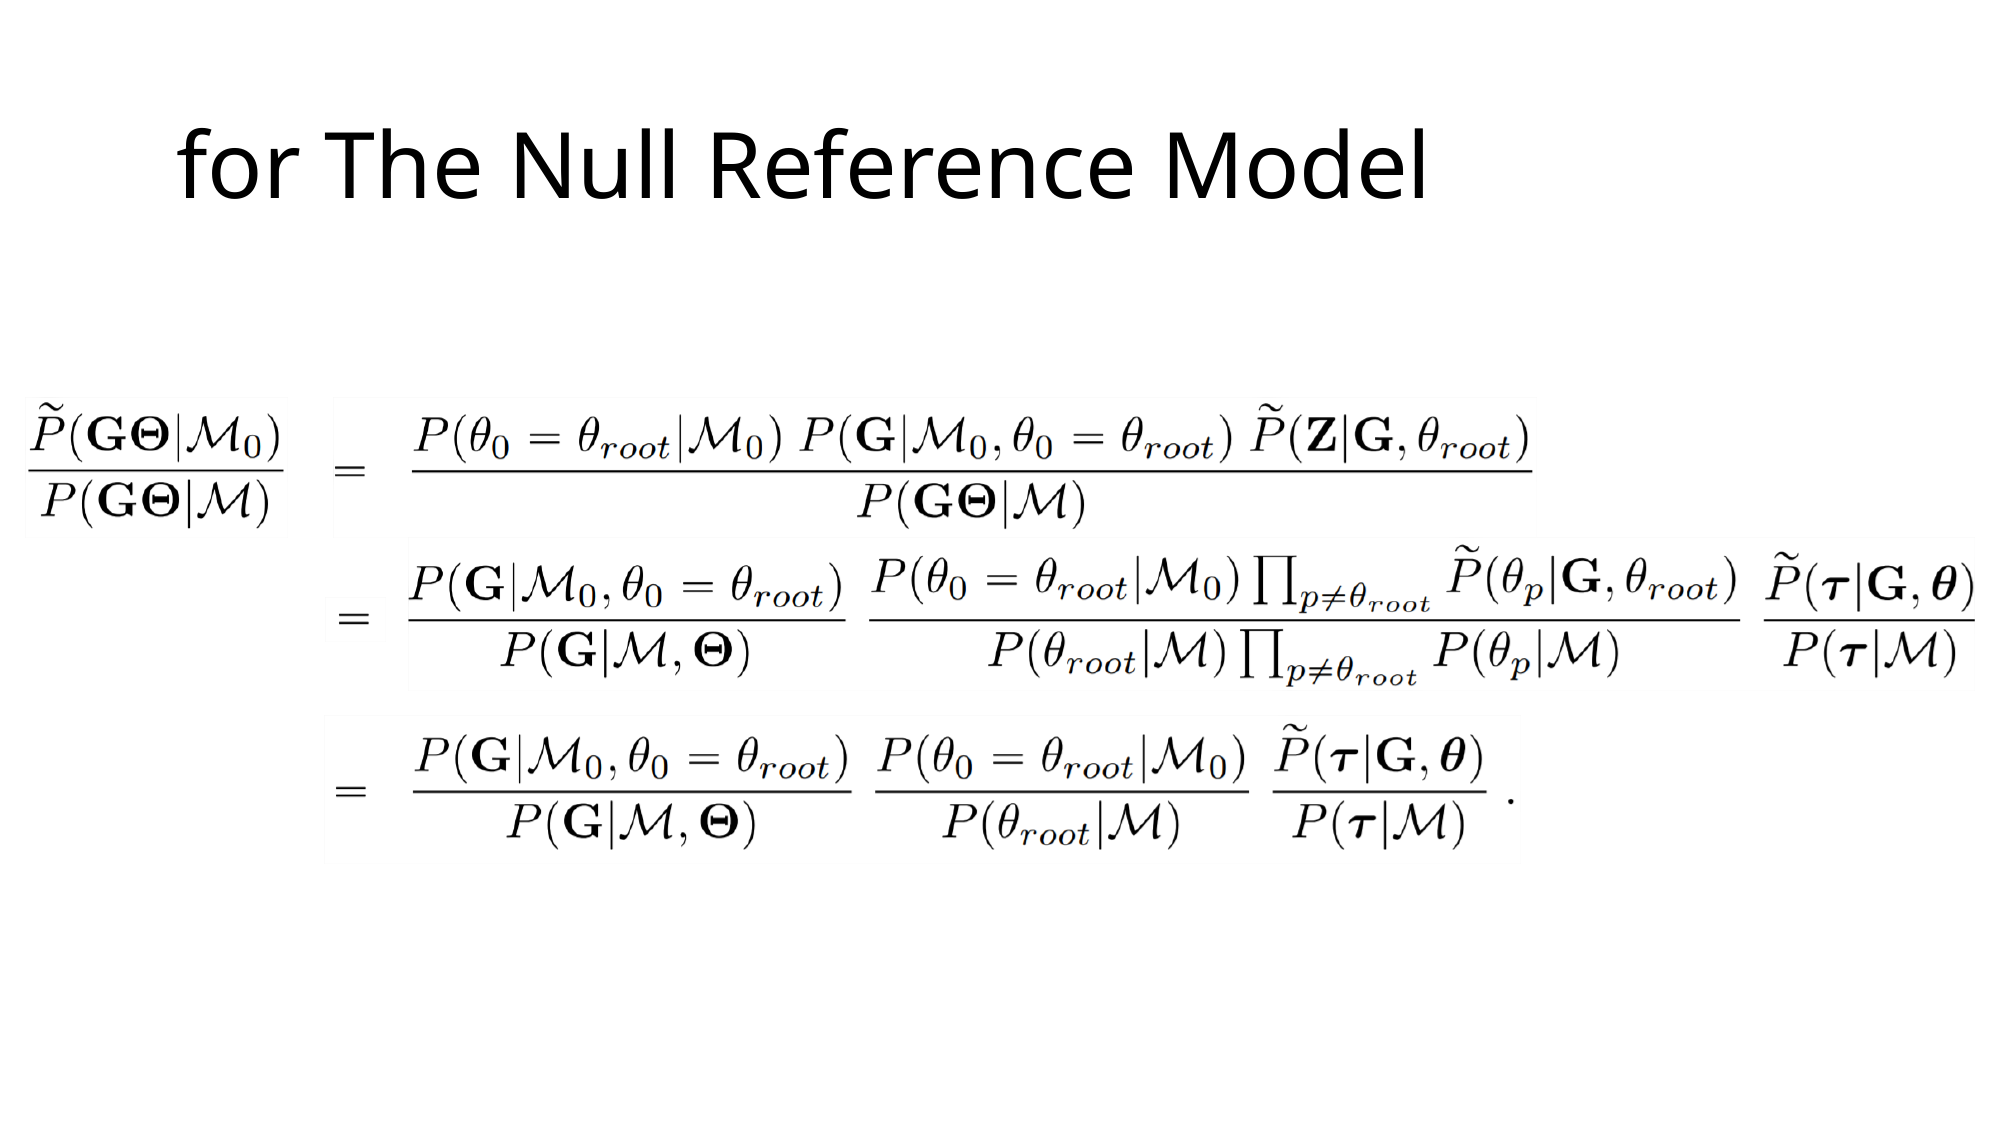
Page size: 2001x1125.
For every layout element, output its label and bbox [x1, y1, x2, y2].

picture [25, 397, 288, 538]
text_box [325, 537, 1975, 691]
picture [324, 715, 1521, 864]
picture [333, 397, 1537, 537]
